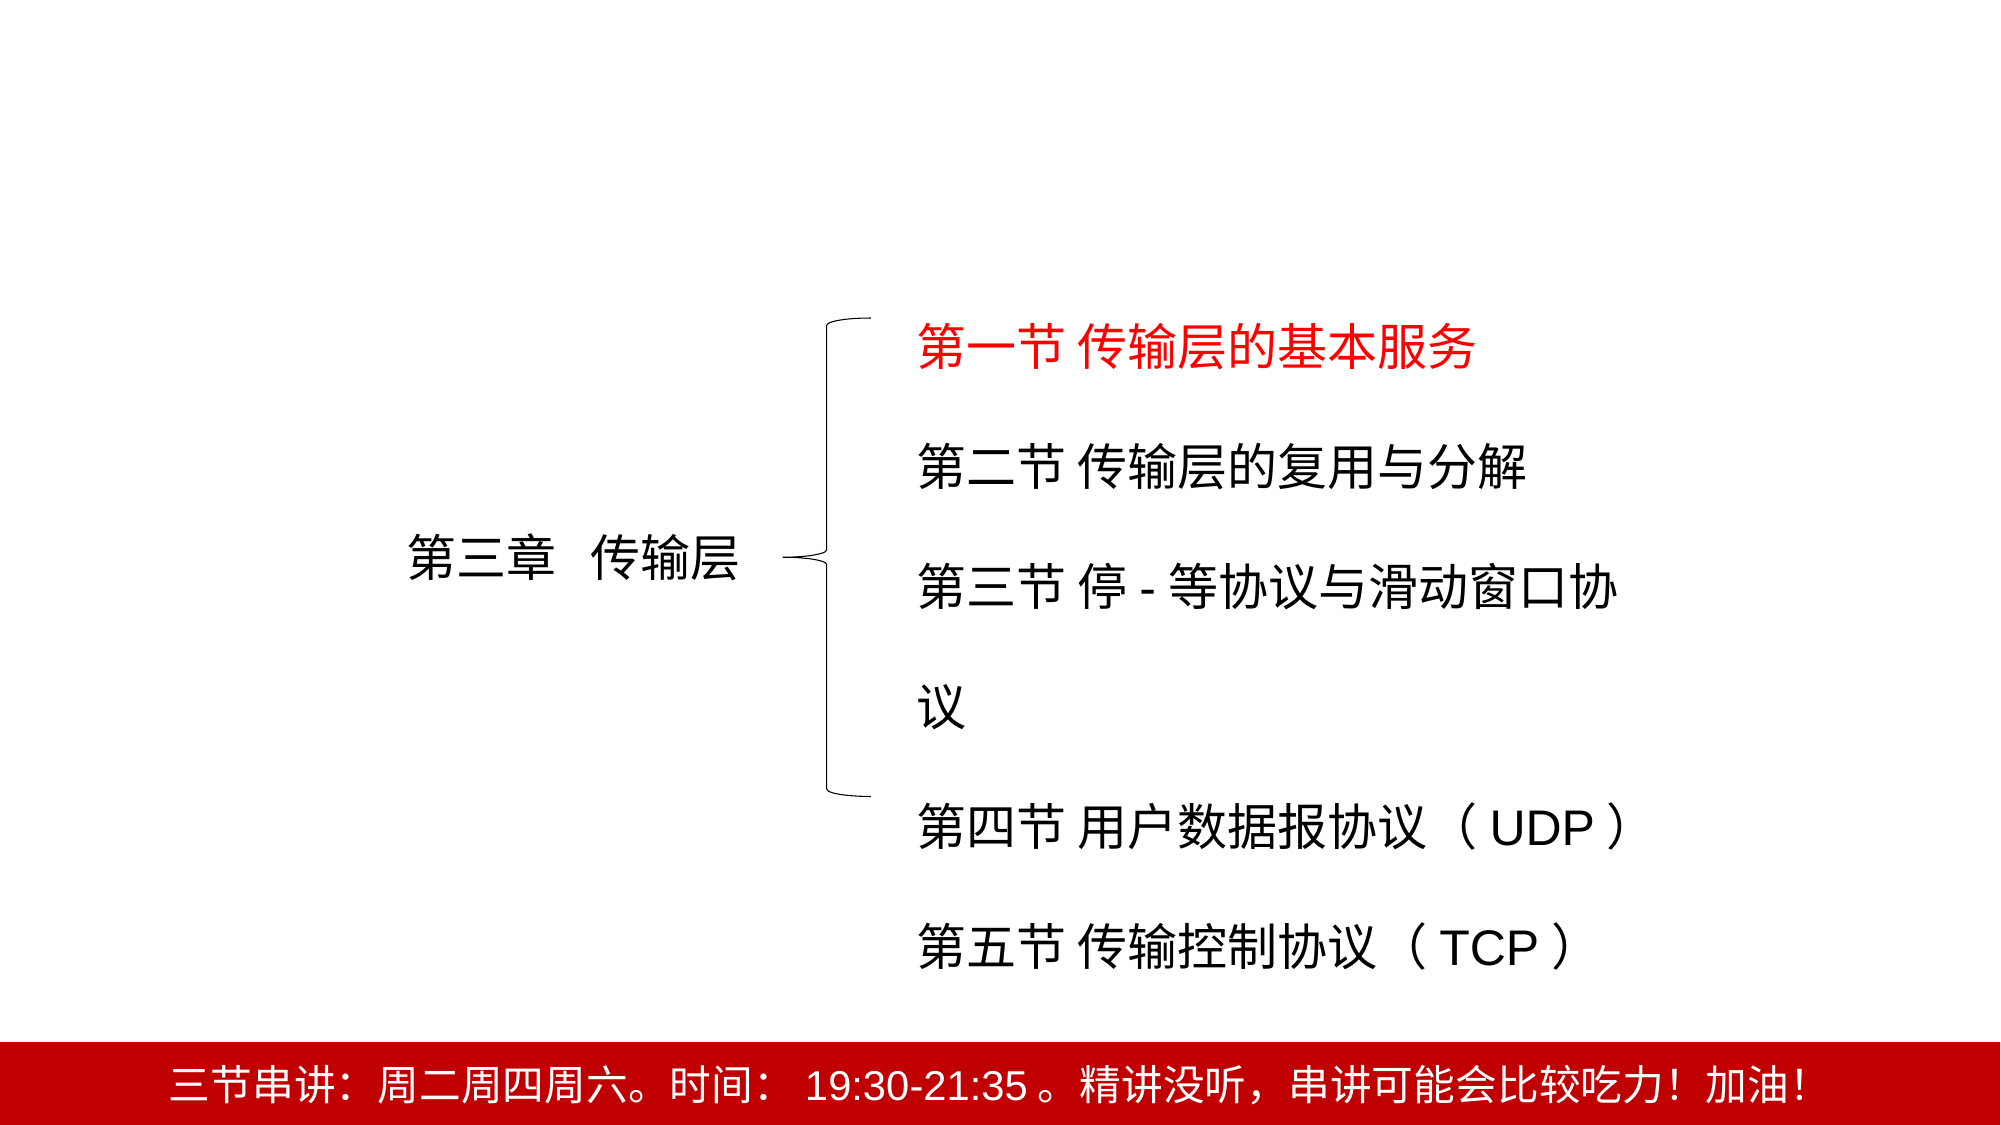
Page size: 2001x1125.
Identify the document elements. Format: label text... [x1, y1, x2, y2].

text_box [782, 317, 871, 798]
text_box 第三章 传输层 [391, 519, 768, 595]
text_box 第一节 传输层的基本服务 第二节 传输层的复用与分解 第三节 停-等协议与滑动窗口协议 第四节 用户数据报协议（UDP） 第五节 传输控制协议（TCP） [901, 248, 1683, 984]
